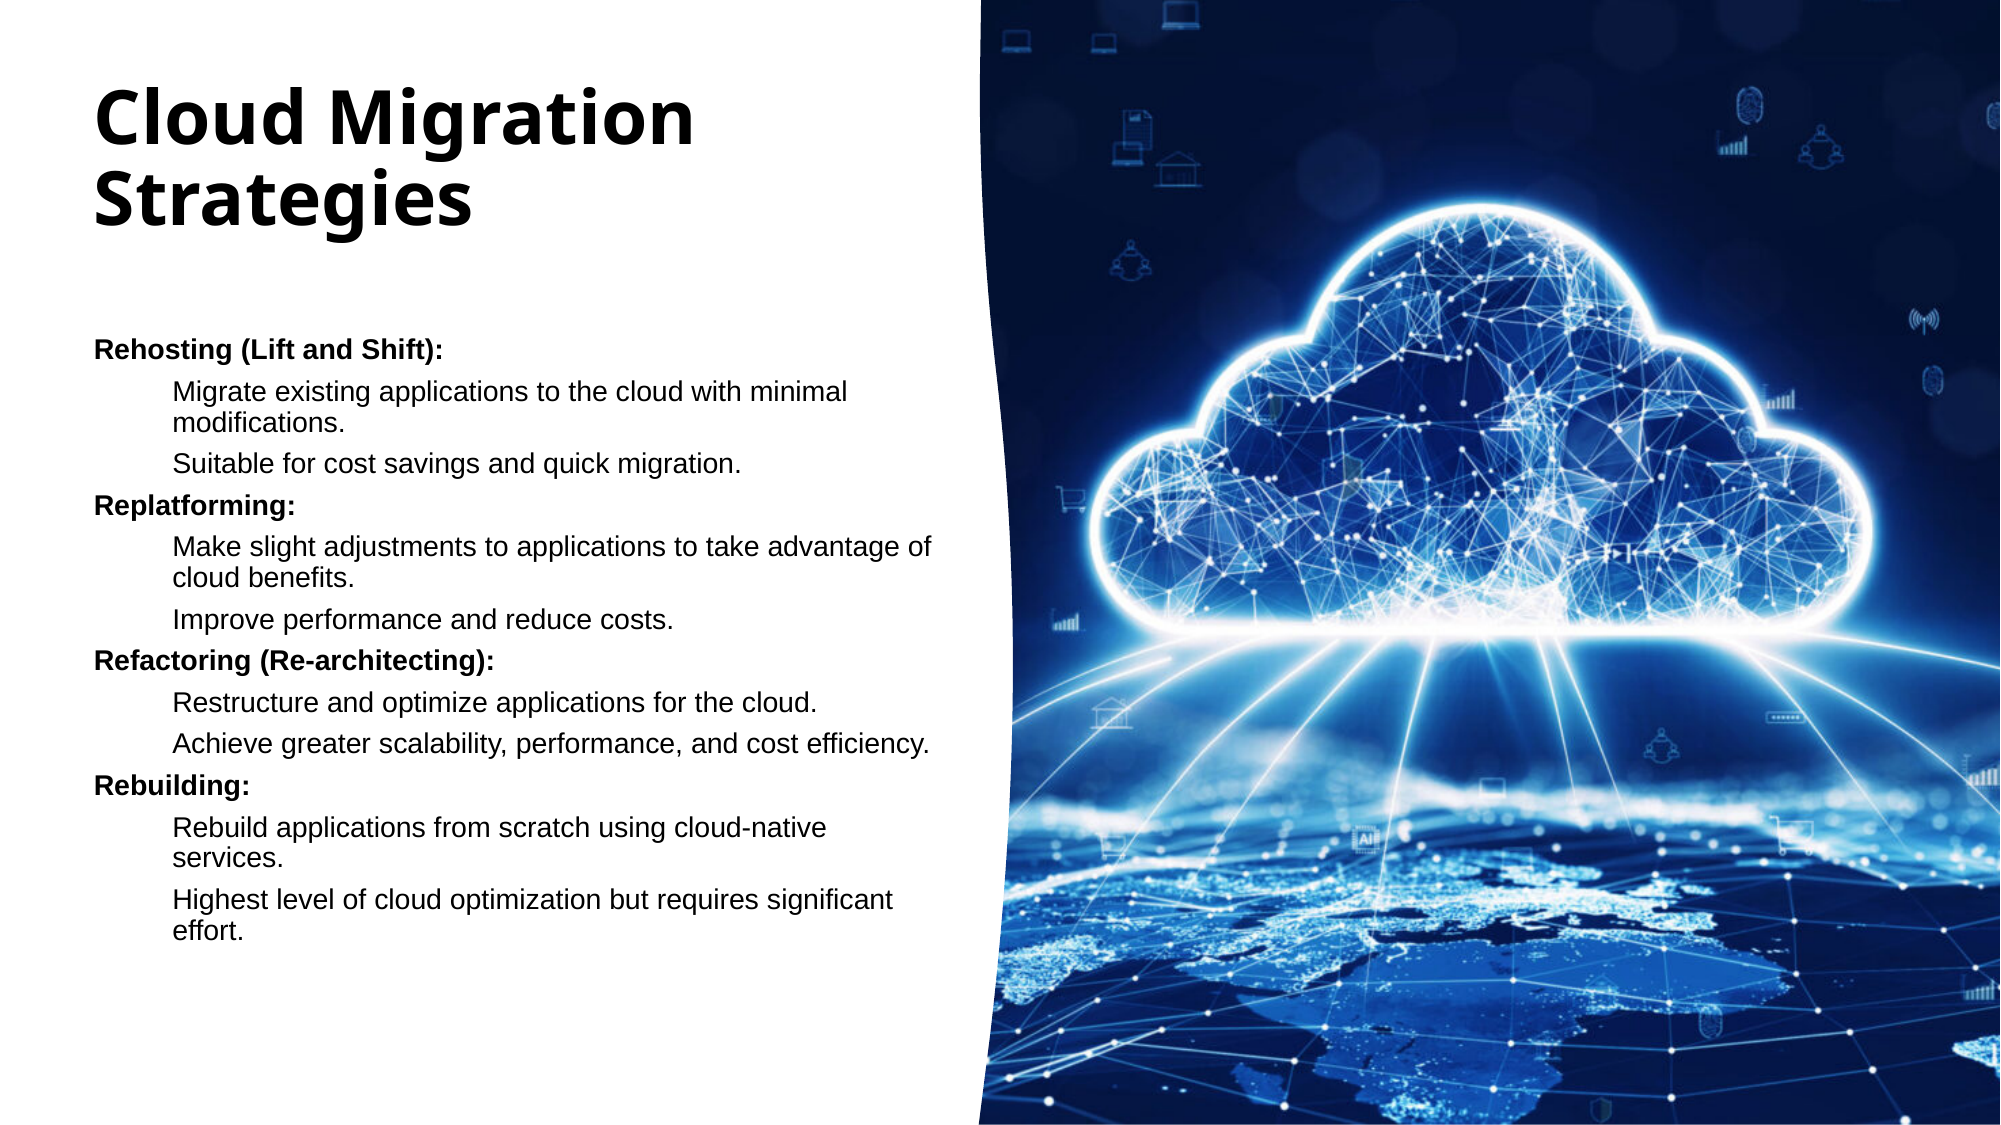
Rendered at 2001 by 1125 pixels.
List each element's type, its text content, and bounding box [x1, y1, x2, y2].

text_box Cloud Migration Strategies [78, 53, 953, 250]
picture [978, 0, 2000, 1125]
text_box Rehosting (Lift and Shift): Migrate existing applications to the cloud with minimal modifications. Suitable for cost savings and quick migration. Replatforming: Make slight adjustments to applications to take advantage of cloud benefits. Improve performance and reduce costs. Refactoring (Re-architecting): Restructure and optimize applications for the cloud. Achieve greater scalability, performance, and cost efficiency. Rebuilding: Rebuild applications from scratch using cloud-native services. Highest level of cloud optimization but requires significant effort. [78, 327, 953, 971]
